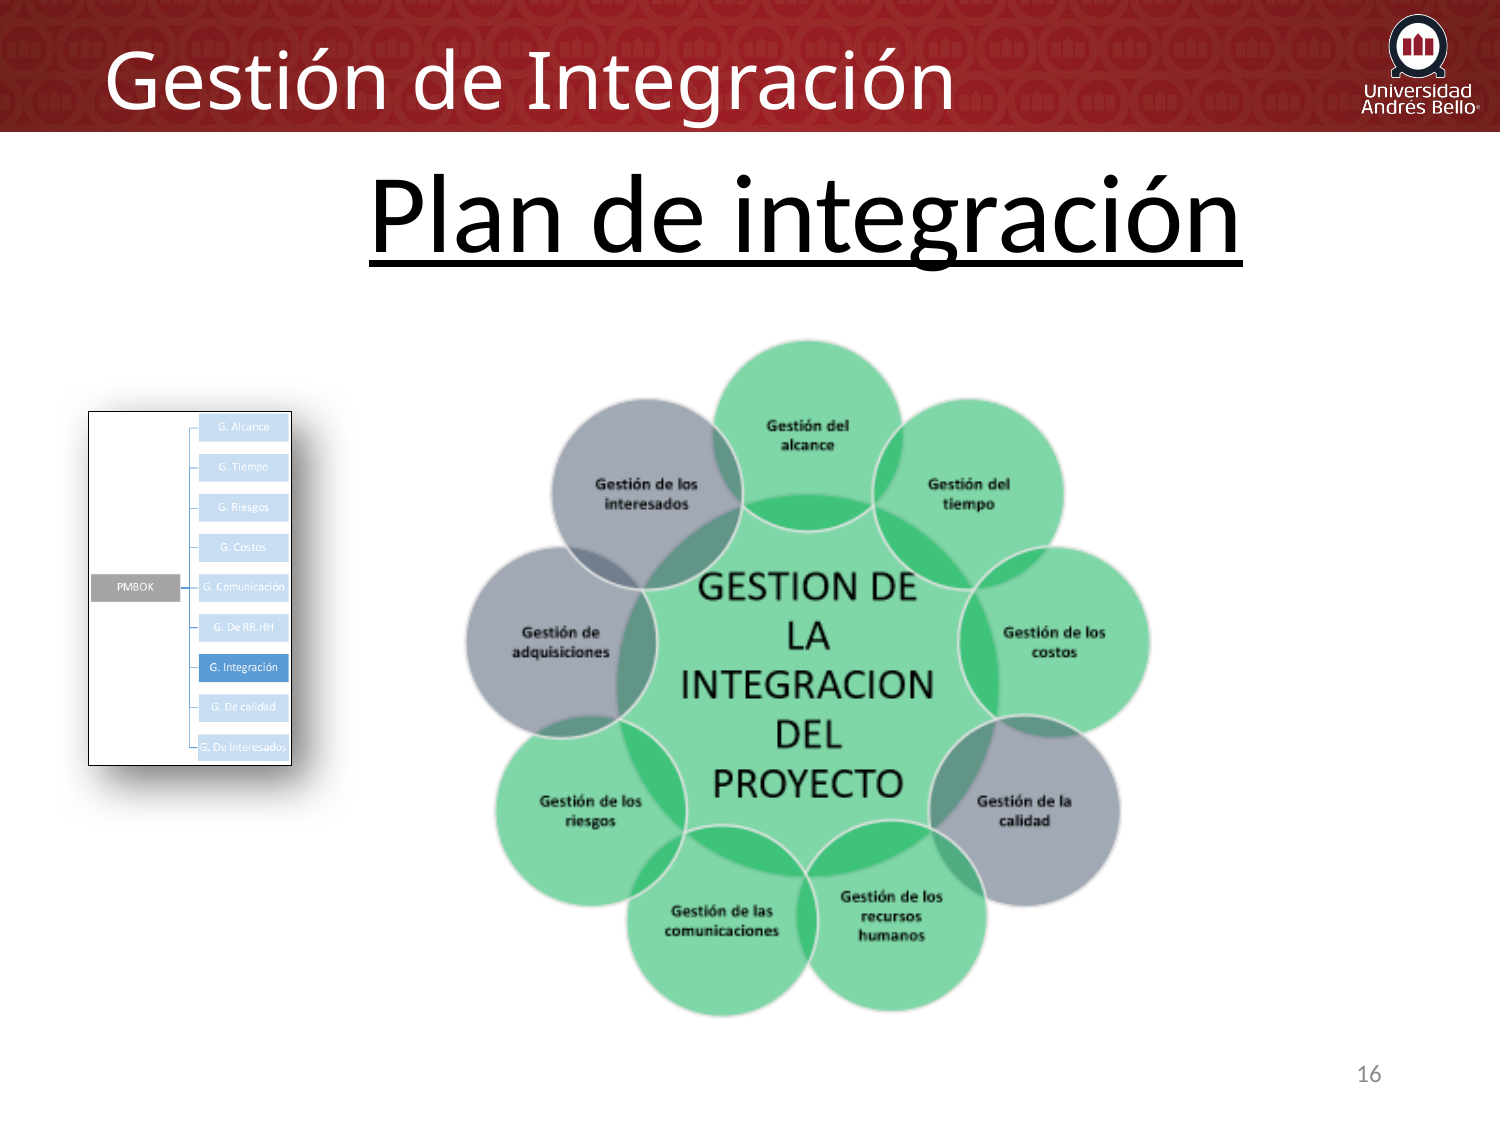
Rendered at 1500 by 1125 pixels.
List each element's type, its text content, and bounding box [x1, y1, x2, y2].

text_box Plan de integración [353, 132, 1259, 283]
picture [0, 0, 1500, 132]
picture [88, 411, 292, 766]
slide_number 16 [1059, 1042, 1397, 1103]
text_box Gestión de Integración [88, 33, 1294, 135]
picture [413, 323, 1199, 1043]
